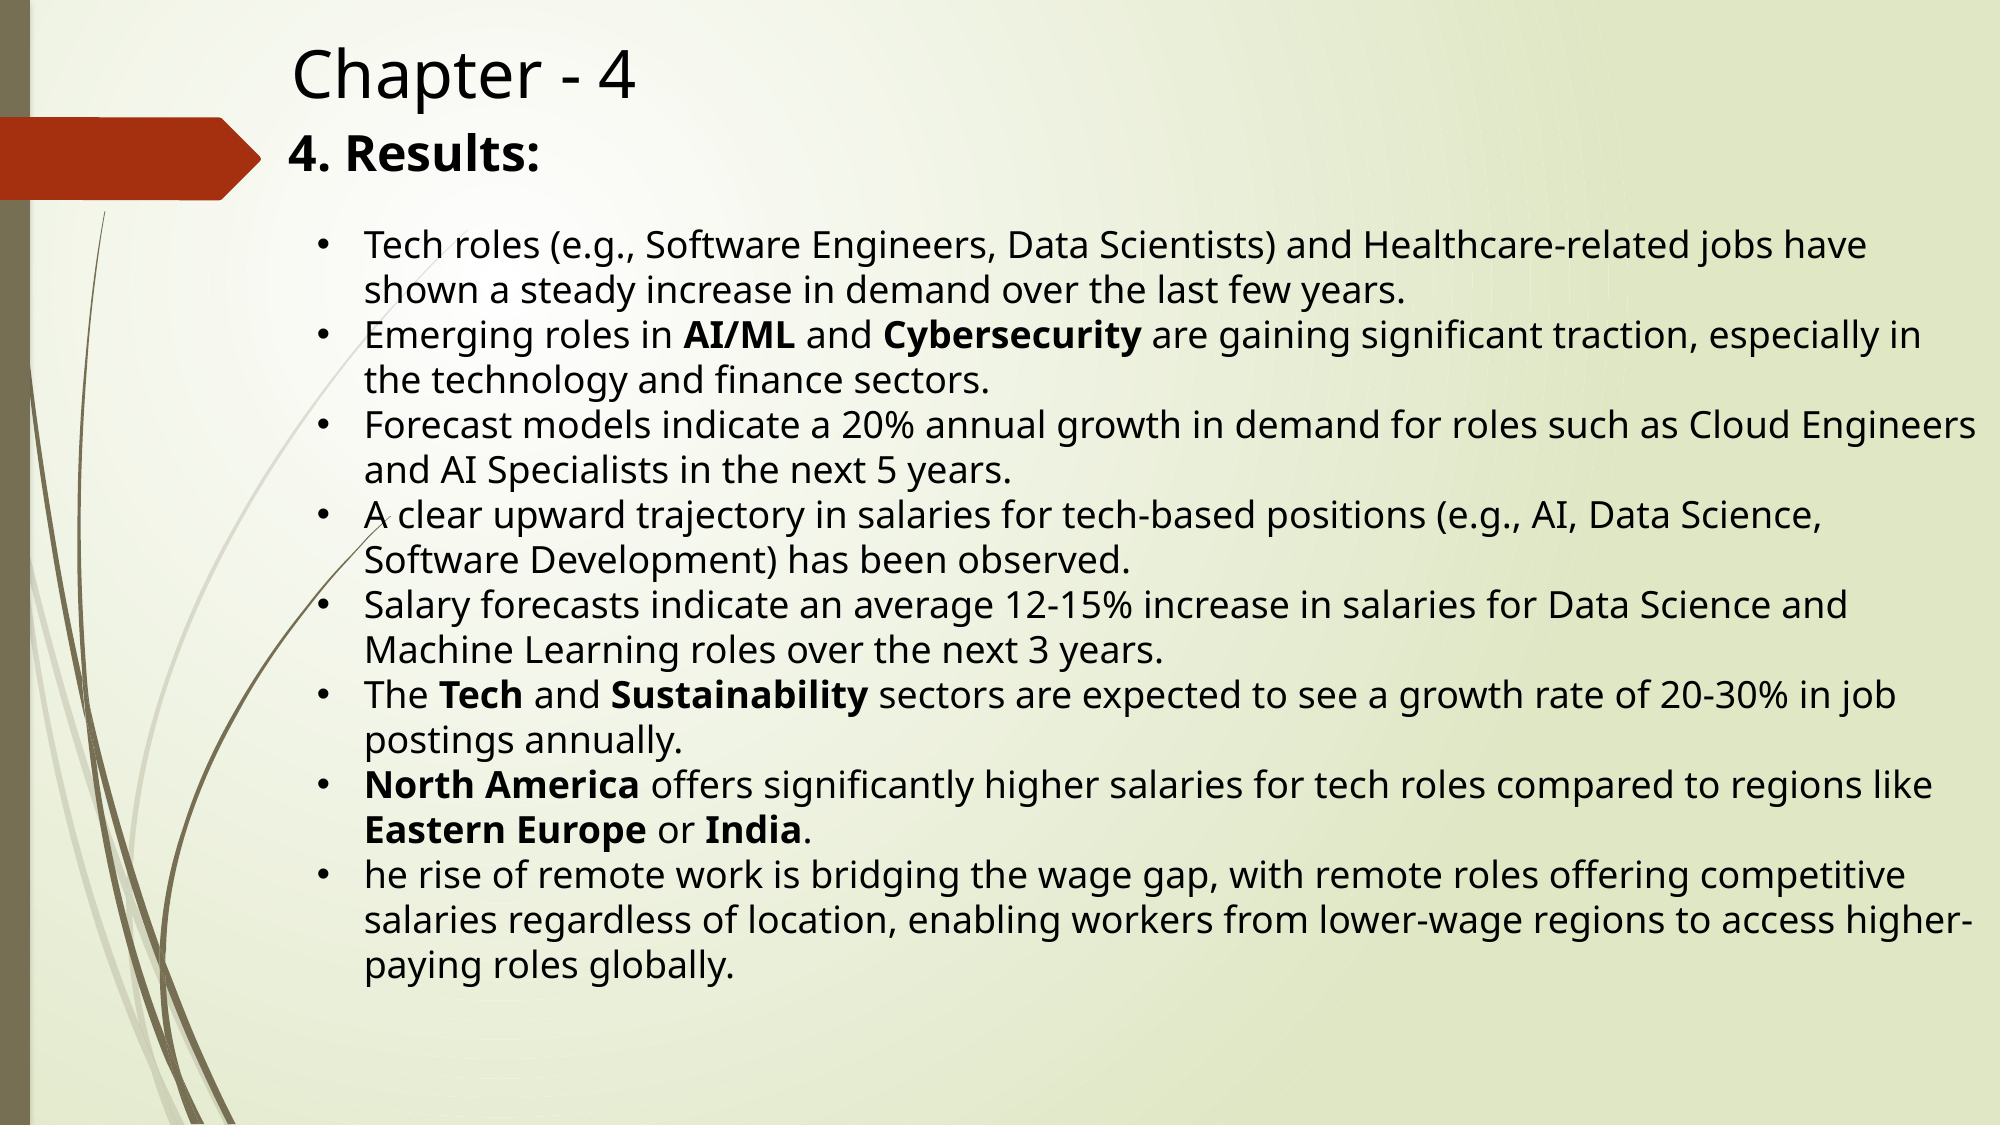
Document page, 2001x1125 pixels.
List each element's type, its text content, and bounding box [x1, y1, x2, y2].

text_box 4. Results: [274, 114, 767, 189]
text_box Chapter - 4 [277, 24, 767, 114]
text_box Tech roles (e.g., Software Engineers, Data Scientists) and Healthcare-related jobs have shown a steady increase in demand over the last few years. Emerging roles in AI/ML and Cybersecurity are gaining significant traction, especially in the technology and finance sectors. Forecast models indicate a 20% annual growth in demand for roles such as Cloud Engineers and AI Specialists in the next 5 years. A clear upward trajectory in salaries for tech-based positions (e.g., AI, Data Science, Software Development) has been observed. Salary forecasts indicate an average 12-15% increase in salaries for Data Science and Machine Learning roles over the next 3 years. The Tech and Sustainability sectors are expected to see a growth rate of 20-30% in job postings annually. North America offers significantly higher salaries for tech roles compared to regions like Eastern Europe or India. he rise of remote work is bridging the wage gap, with remote roles offering competitive salaries regardless of location, enabling workers from lower-wage regions to access higher-paying roles globally. [302, 214, 1996, 994]
